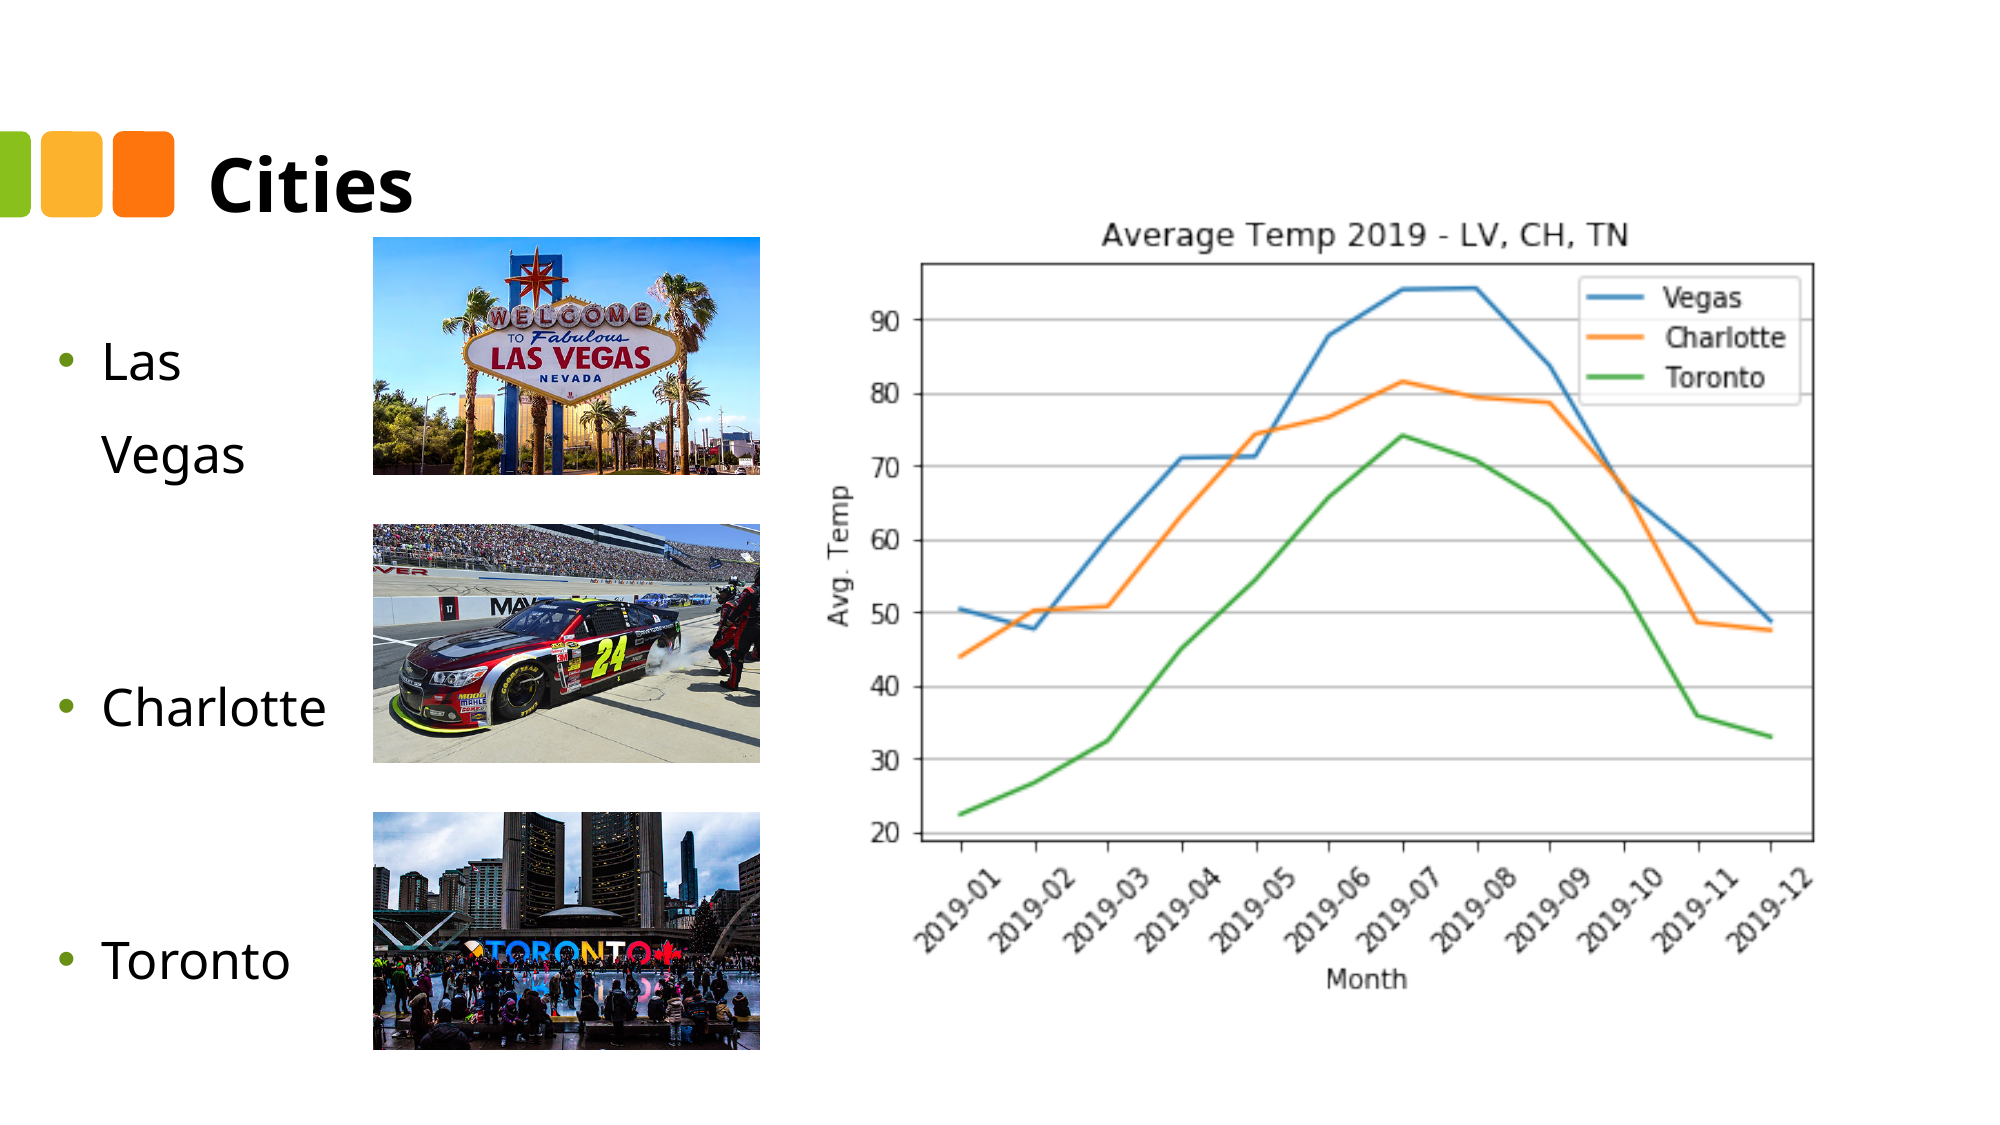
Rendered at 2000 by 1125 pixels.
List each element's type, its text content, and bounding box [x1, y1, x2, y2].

picture [373, 237, 761, 476]
title Cities [187, 24, 1787, 238]
list Las Vegas Charlotte Toronto [37, 287, 350, 1038]
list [811, 202, 1837, 1015]
picture [373, 524, 761, 763]
picture [373, 812, 761, 1051]
